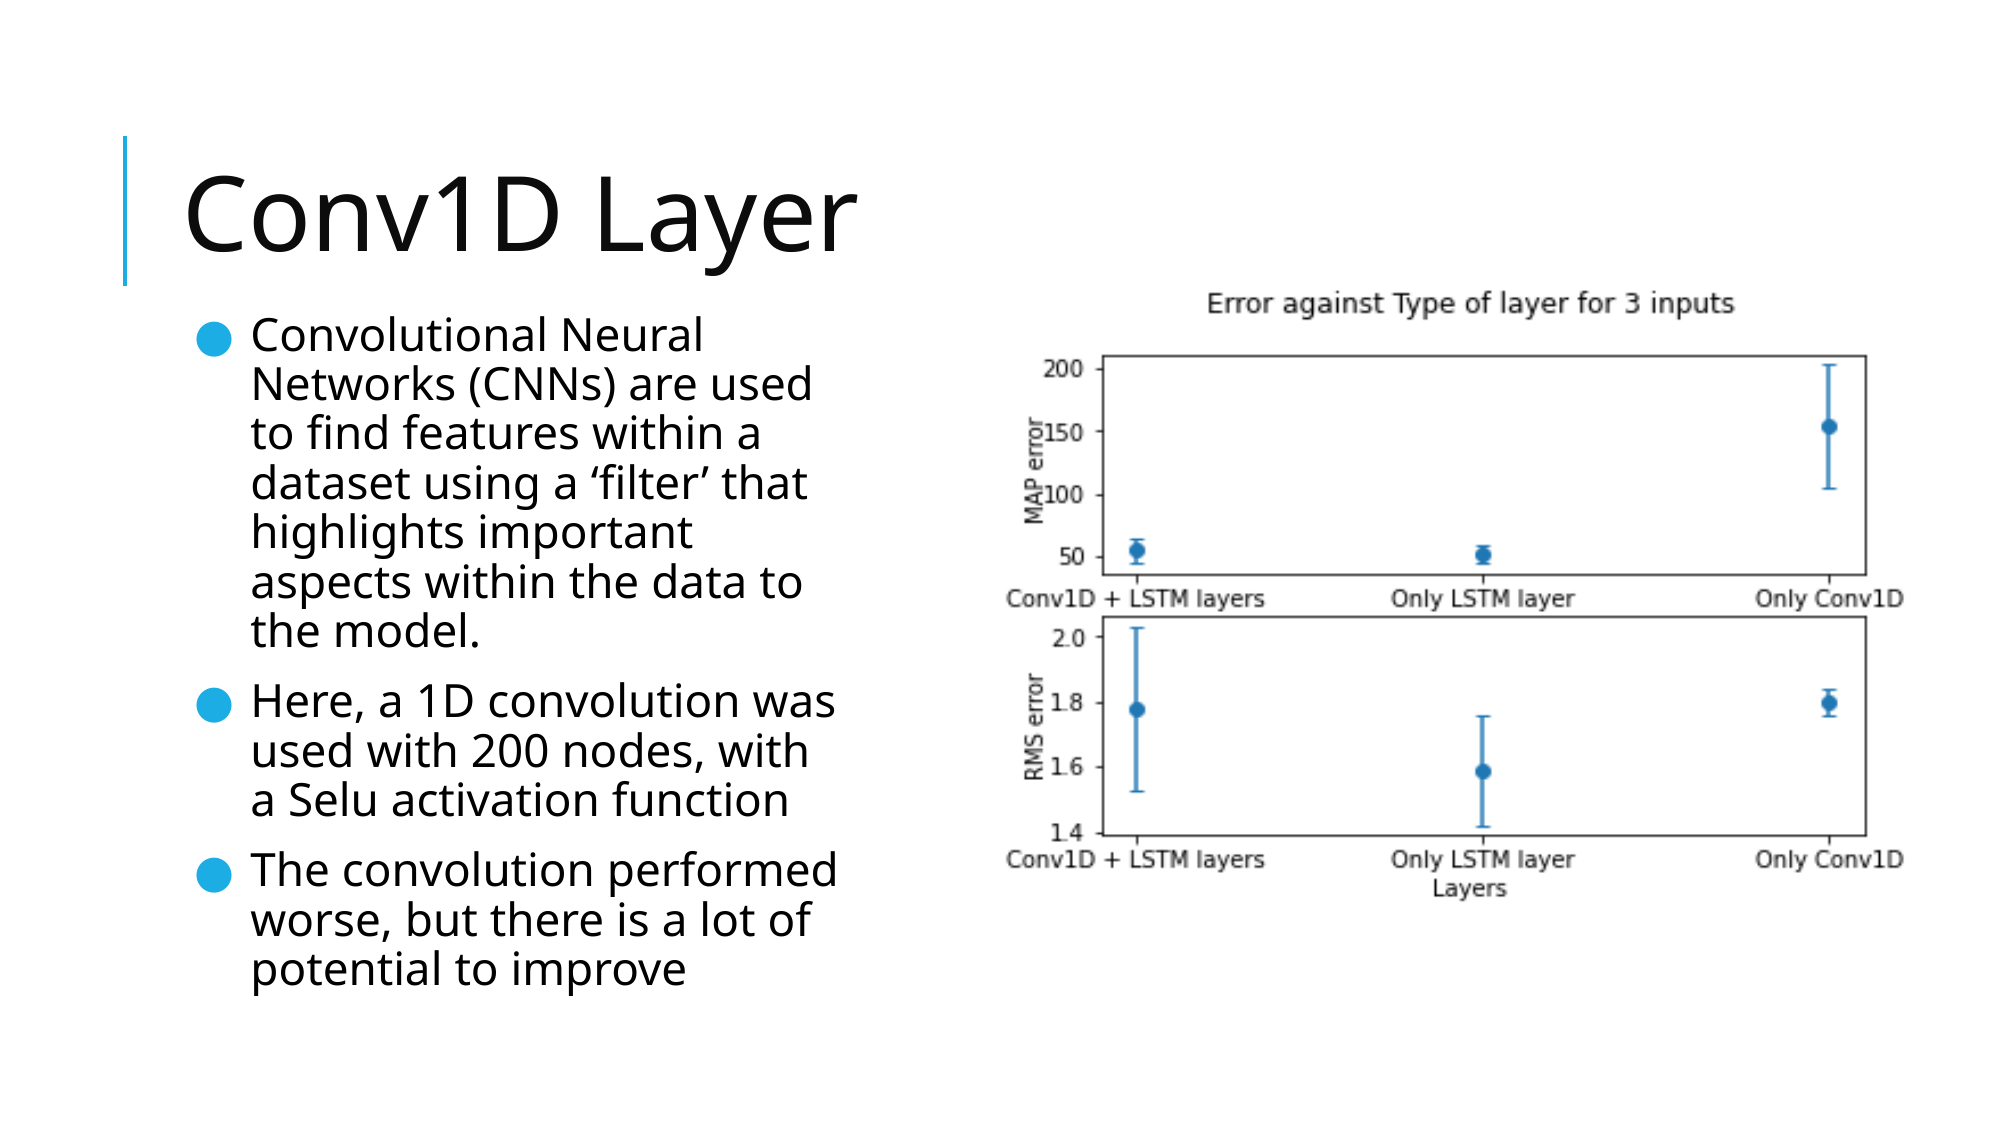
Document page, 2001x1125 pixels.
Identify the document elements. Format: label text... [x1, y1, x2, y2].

list Convolutional Neural Networks (CNNs) are used to find features within a dataset using a ‘filter’ that highlights important aspects within the data to the model. Here, a 1D convolution was used with 200 nodes, with a Selu activation function The convolution performed worse, but there is a lot of potential to improve [168, 303, 851, 964]
title Conv1D Layer [168, 98, 1399, 345]
picture [991, 0, 2000, 917]
